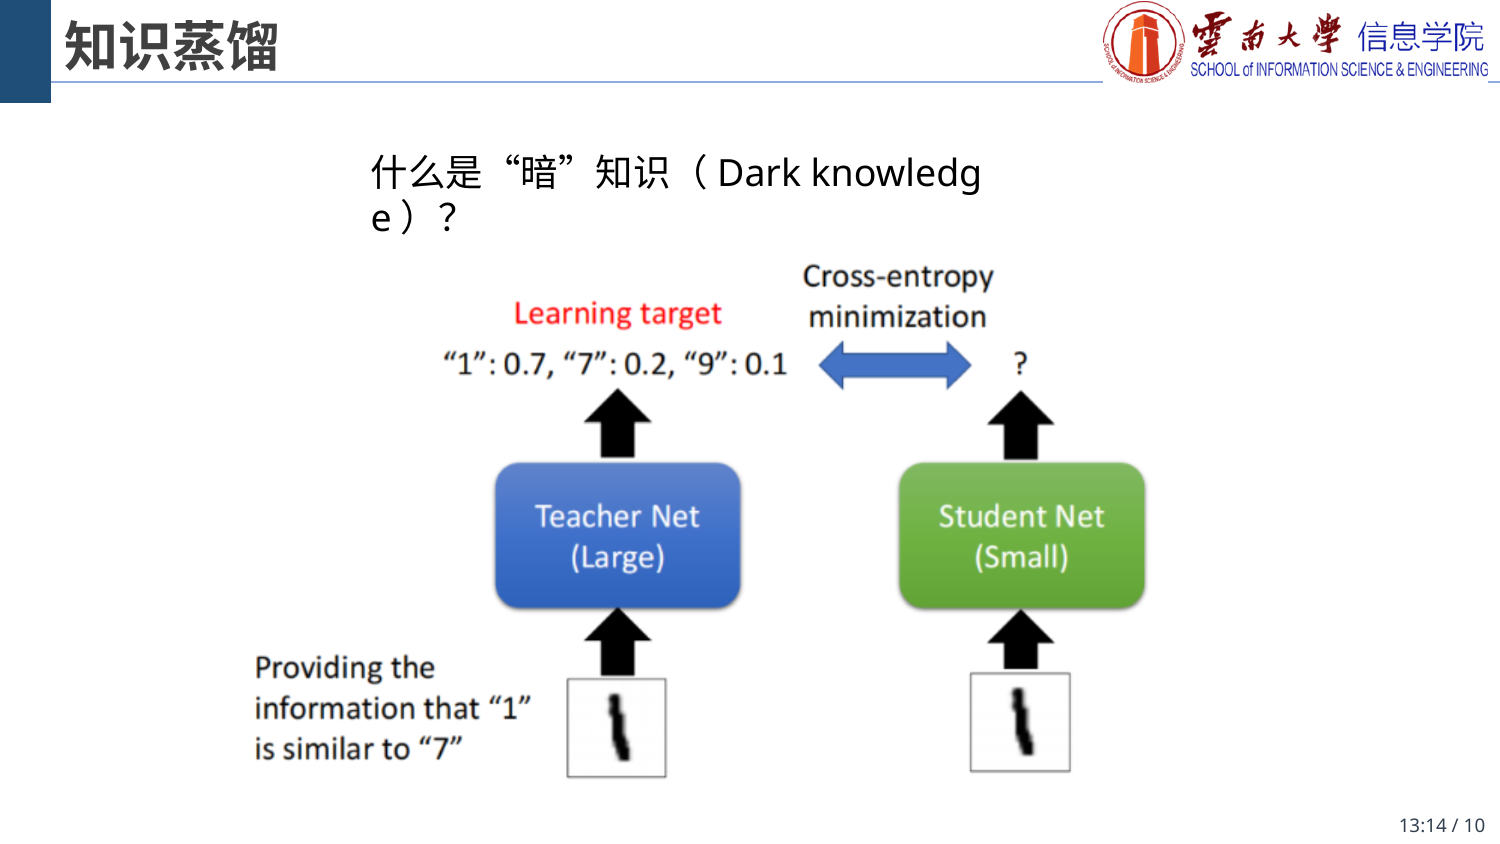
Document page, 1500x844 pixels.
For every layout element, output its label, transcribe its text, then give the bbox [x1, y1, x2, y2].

title 知识蒸馏 [49, 10, 886, 85]
picture [1103, 1, 1488, 83]
text_box 什么是“暗”知识（Dark knowledge）？ [355, 141, 1073, 243]
picture [244, 244, 1159, 782]
